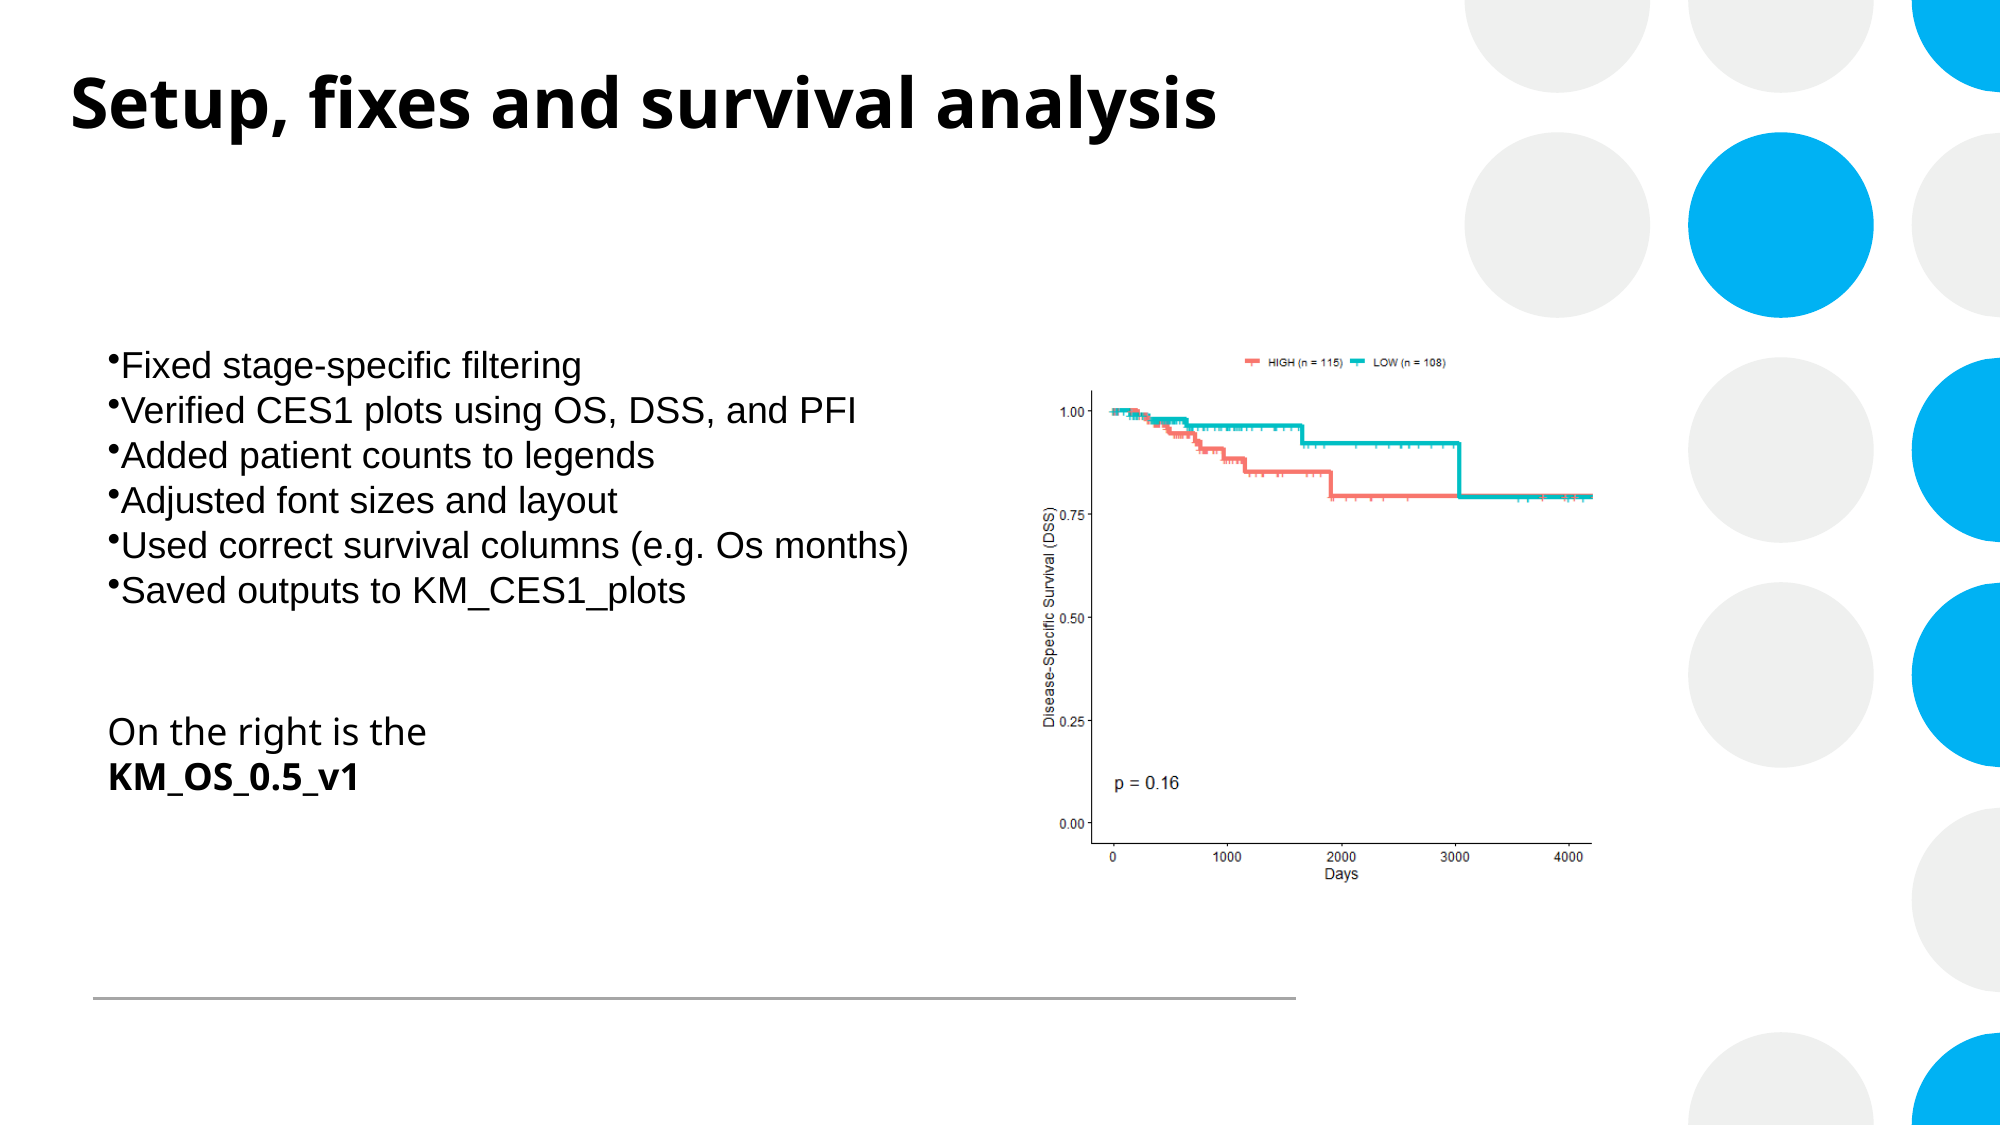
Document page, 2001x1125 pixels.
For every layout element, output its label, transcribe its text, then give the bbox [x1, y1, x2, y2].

text_box On the right is the KM_OS_0.5_v1 [92, 700, 633, 806]
text_box Fixed stage-specific filtering Verified CES1 plots using OS, DSS, and PFI Added patient counts to legends Adjusted font sizes and layout Used correct survival columns (e.g. Os months) Saved outputs to KM_CES1_plots [92, 333, 945, 664]
list [65, 200, 798, 854]
picture [1037, 340, 1594, 888]
title Setup, fixes and survival analysis [55, 50, 1259, 260]
